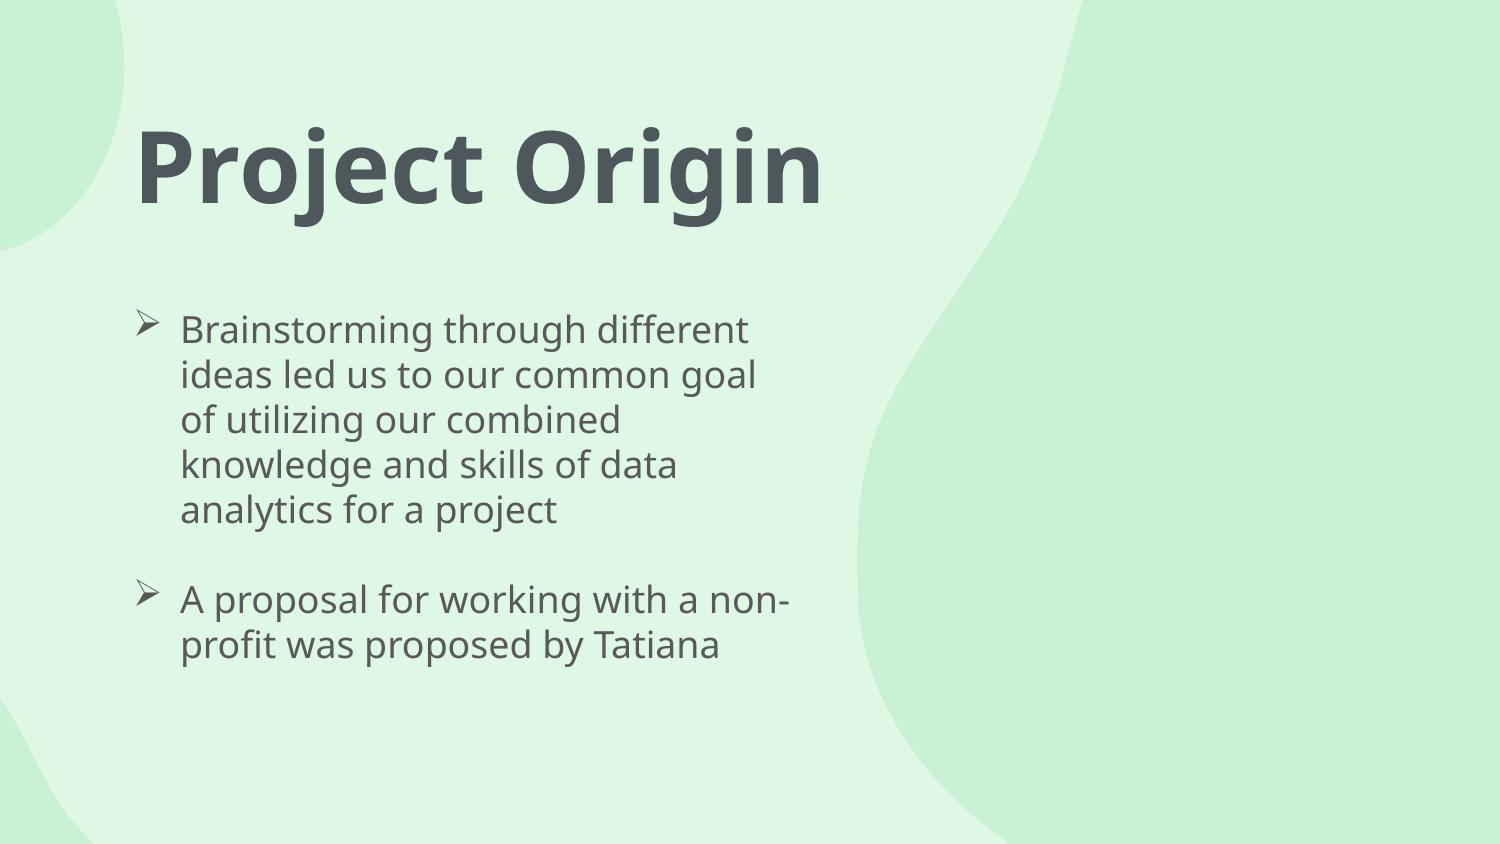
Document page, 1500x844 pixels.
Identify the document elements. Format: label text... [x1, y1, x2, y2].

subtitle Brainstorming through different ideas led us to our common goal of utilizing our combined knowledge and skills of data analytics for a project A proposal for working with a non-profit was proposed by Tatiana [118, 290, 817, 650]
title Project Origin [118, 88, 860, 391]
